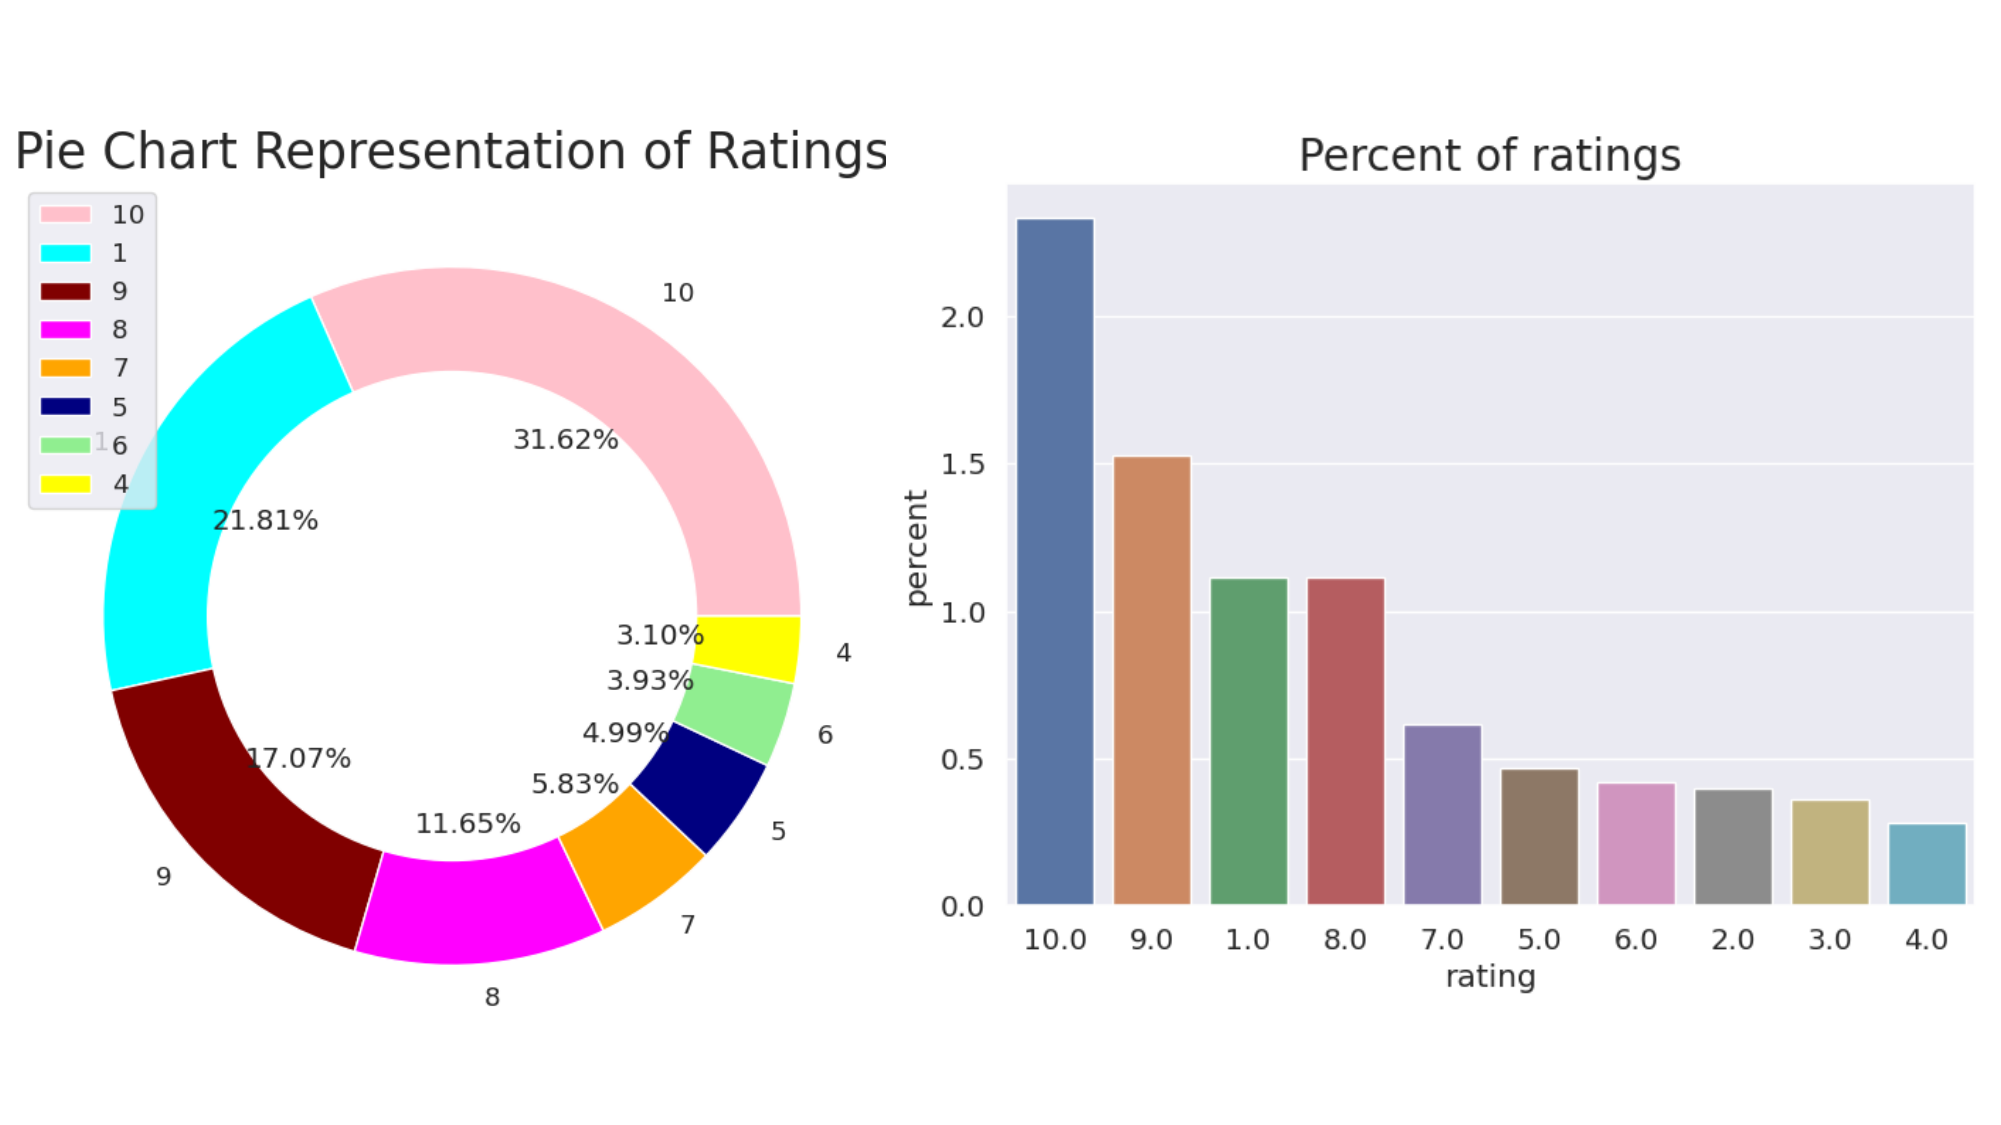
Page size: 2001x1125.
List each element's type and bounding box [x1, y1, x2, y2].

picture [0, 116, 1991, 1067]
